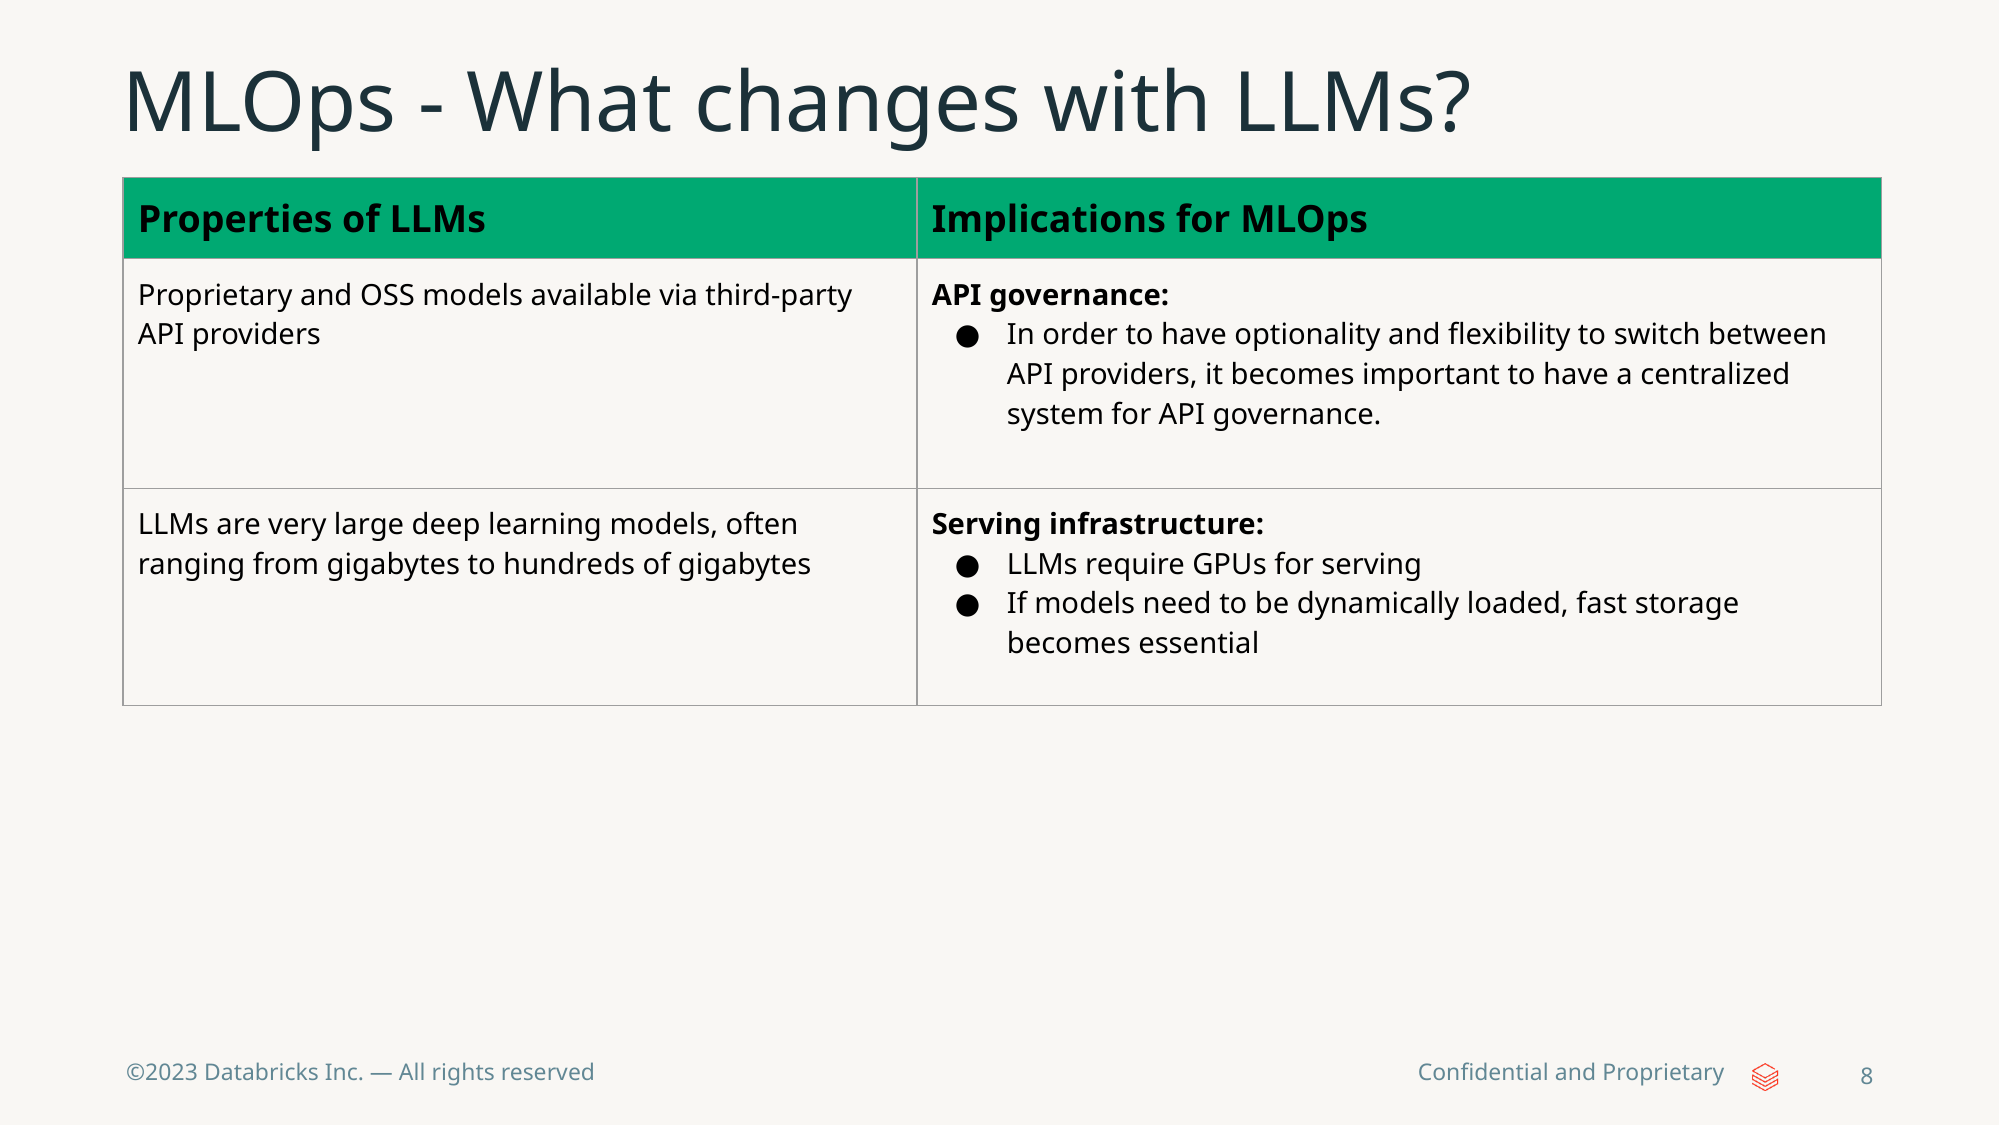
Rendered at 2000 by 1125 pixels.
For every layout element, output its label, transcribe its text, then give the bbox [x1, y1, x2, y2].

table_cell API governance: In order to have optionality and flexibility to switch between API providers, it becomes important to have a centralized system for API governance. [918, 259, 1881, 488]
title MLOps - What changes with LLMs? [122, 37, 1872, 171]
picture [1749, 1061, 1781, 1093]
table_cell LLMs are very large deep learning models, often ranging from gigabytes to hundreds of gigabytes [124, 489, 916, 705]
table_header Properties of LLMs [124, 178, 916, 258]
table_cell Serving infrastructure: LLMs require GPUs for serving If models need to be dynamically loaded, fast storage becomes essential [918, 489, 1881, 705]
slide_number ‹#› [1820, 1061, 1874, 1093]
table_header Implications for MLOps [918, 178, 1881, 258]
table_cell Proprietary and OSS models available via third-party API providers [124, 259, 916, 488]
